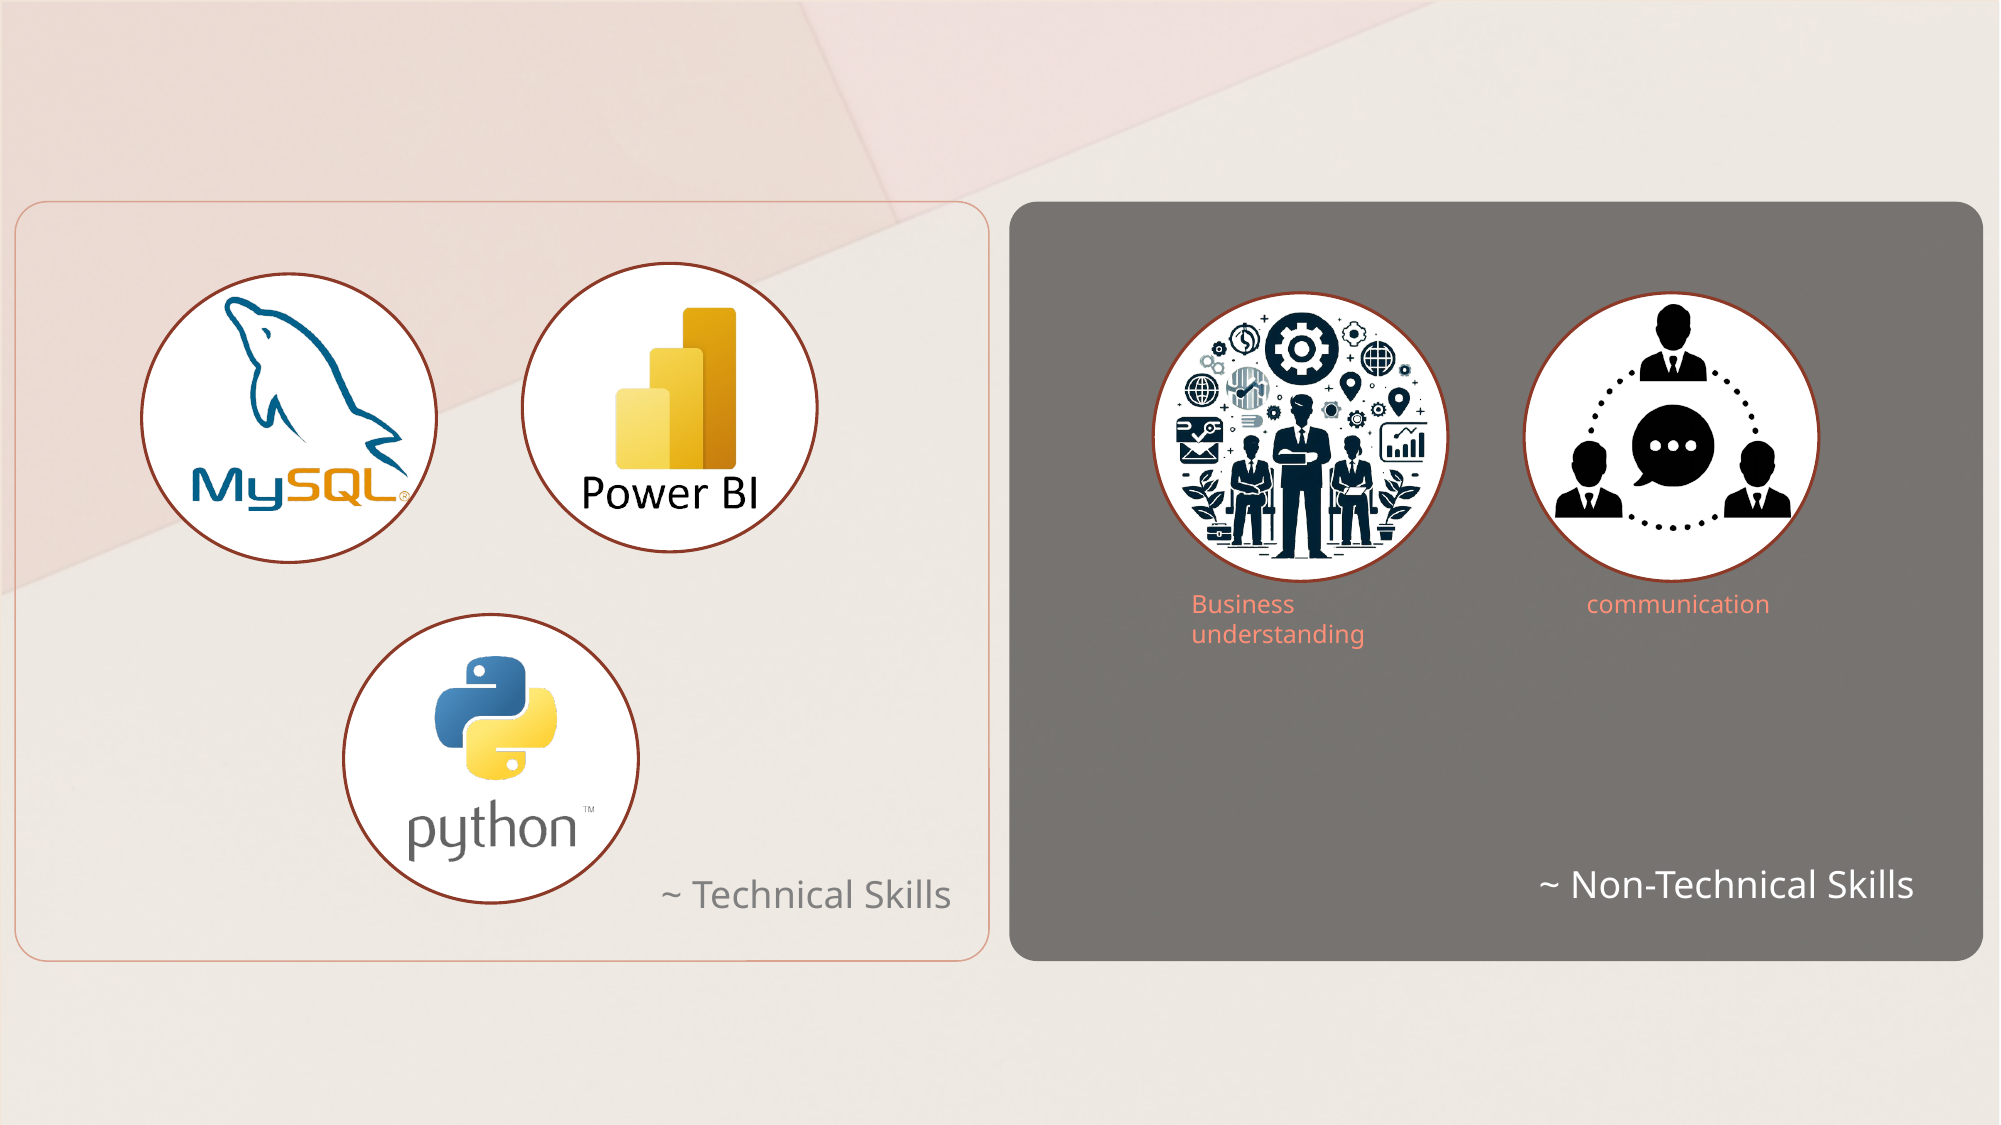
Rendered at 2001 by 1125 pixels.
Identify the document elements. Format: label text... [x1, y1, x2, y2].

text_box Business understanding [1176, 581, 1458, 656]
picture [1554, 304, 1791, 532]
text_box [1522, 347, 1554, 527]
text_box [15, 201, 989, 962]
text_box [1558, 532, 1785, 581]
text_box [1610, 291, 1733, 304]
picture [1143, 292, 1458, 570]
picture [408, 655, 595, 863]
picture [191, 293, 410, 511]
text_box ~ Technical Skills [646, 863, 1011, 923]
text_box ~ Non-Technical Skills [1524, 853, 1954, 914]
text_box [1791, 349, 1821, 525]
text_box communication [1538, 581, 1819, 627]
picture [490, 304, 857, 511]
text_box [1239, 570, 1362, 581]
text_box [1009, 201, 1984, 962]
